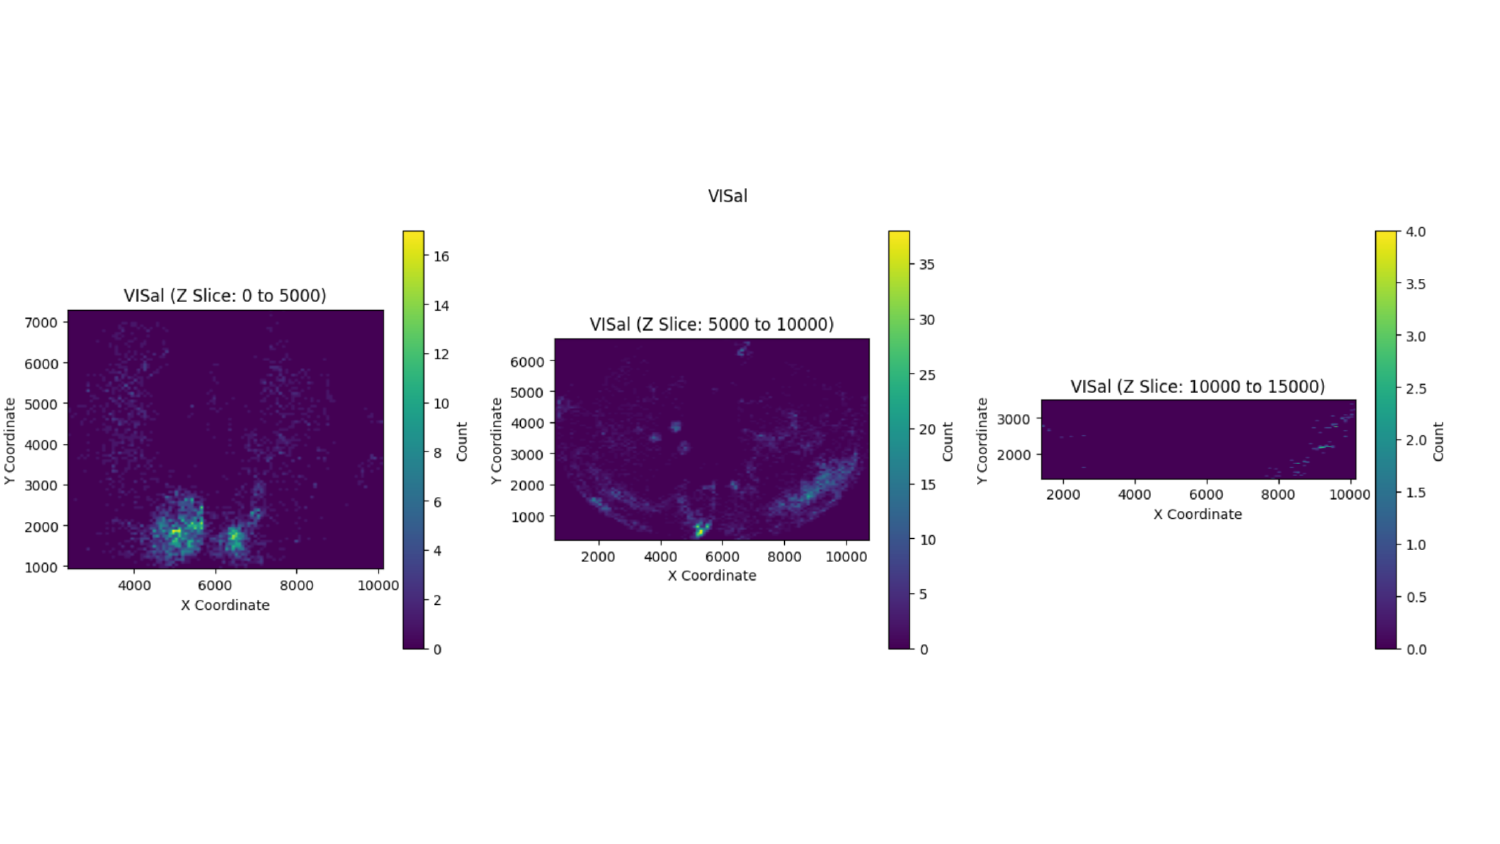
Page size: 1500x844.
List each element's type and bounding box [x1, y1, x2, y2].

picture [0, 182, 1451, 662]
